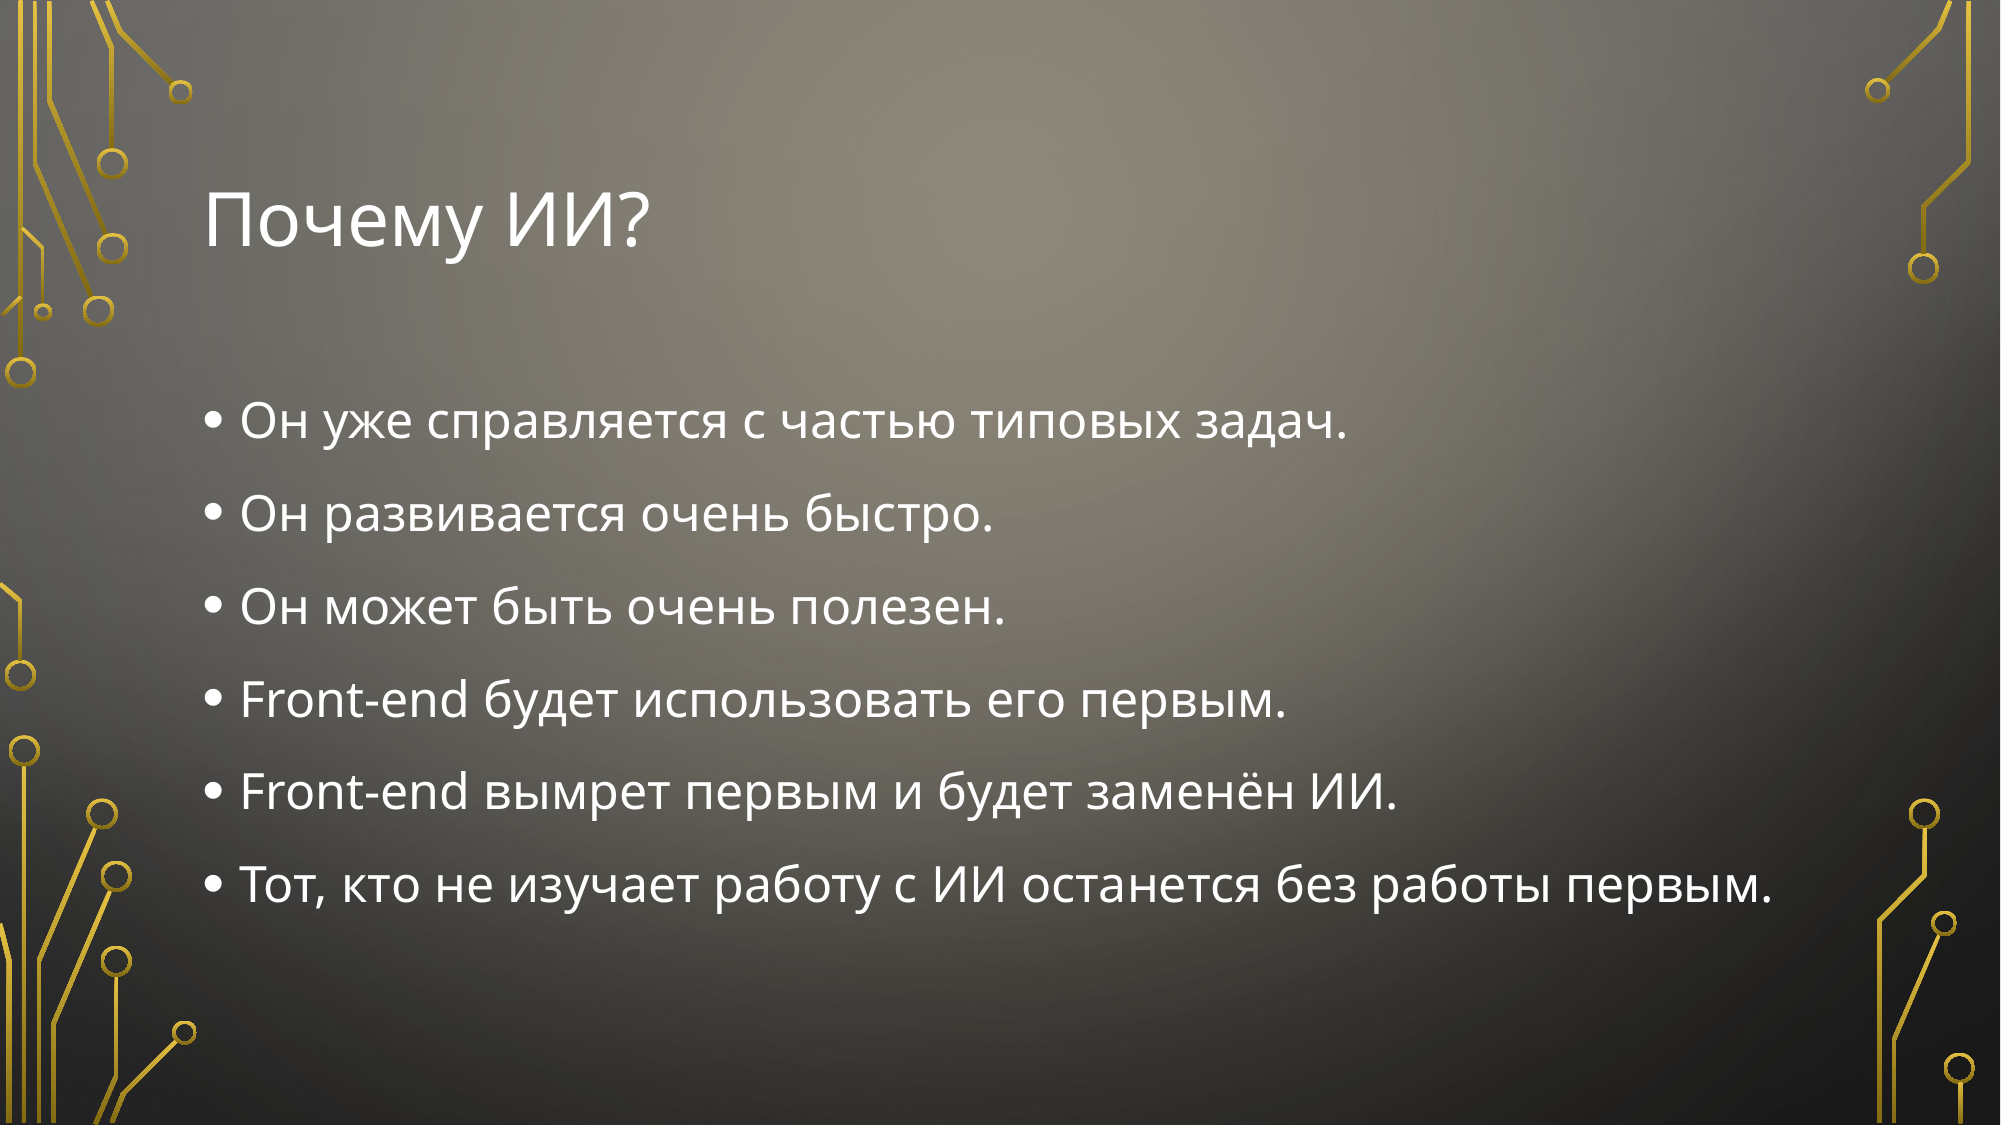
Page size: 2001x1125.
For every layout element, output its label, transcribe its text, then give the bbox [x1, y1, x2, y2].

list Он уже справляется с частью типовых задач. Он развивается очень быстро. Он может быть очень полезен. Front-end будет использовать его первым. Front-end вымрет первым и будет заменён ИИ. Тот, кто не изучает работу с ИИ останется без работы первым. [187, 369, 1813, 950]
title Почему ИИ? [187, 101, 1813, 344]
